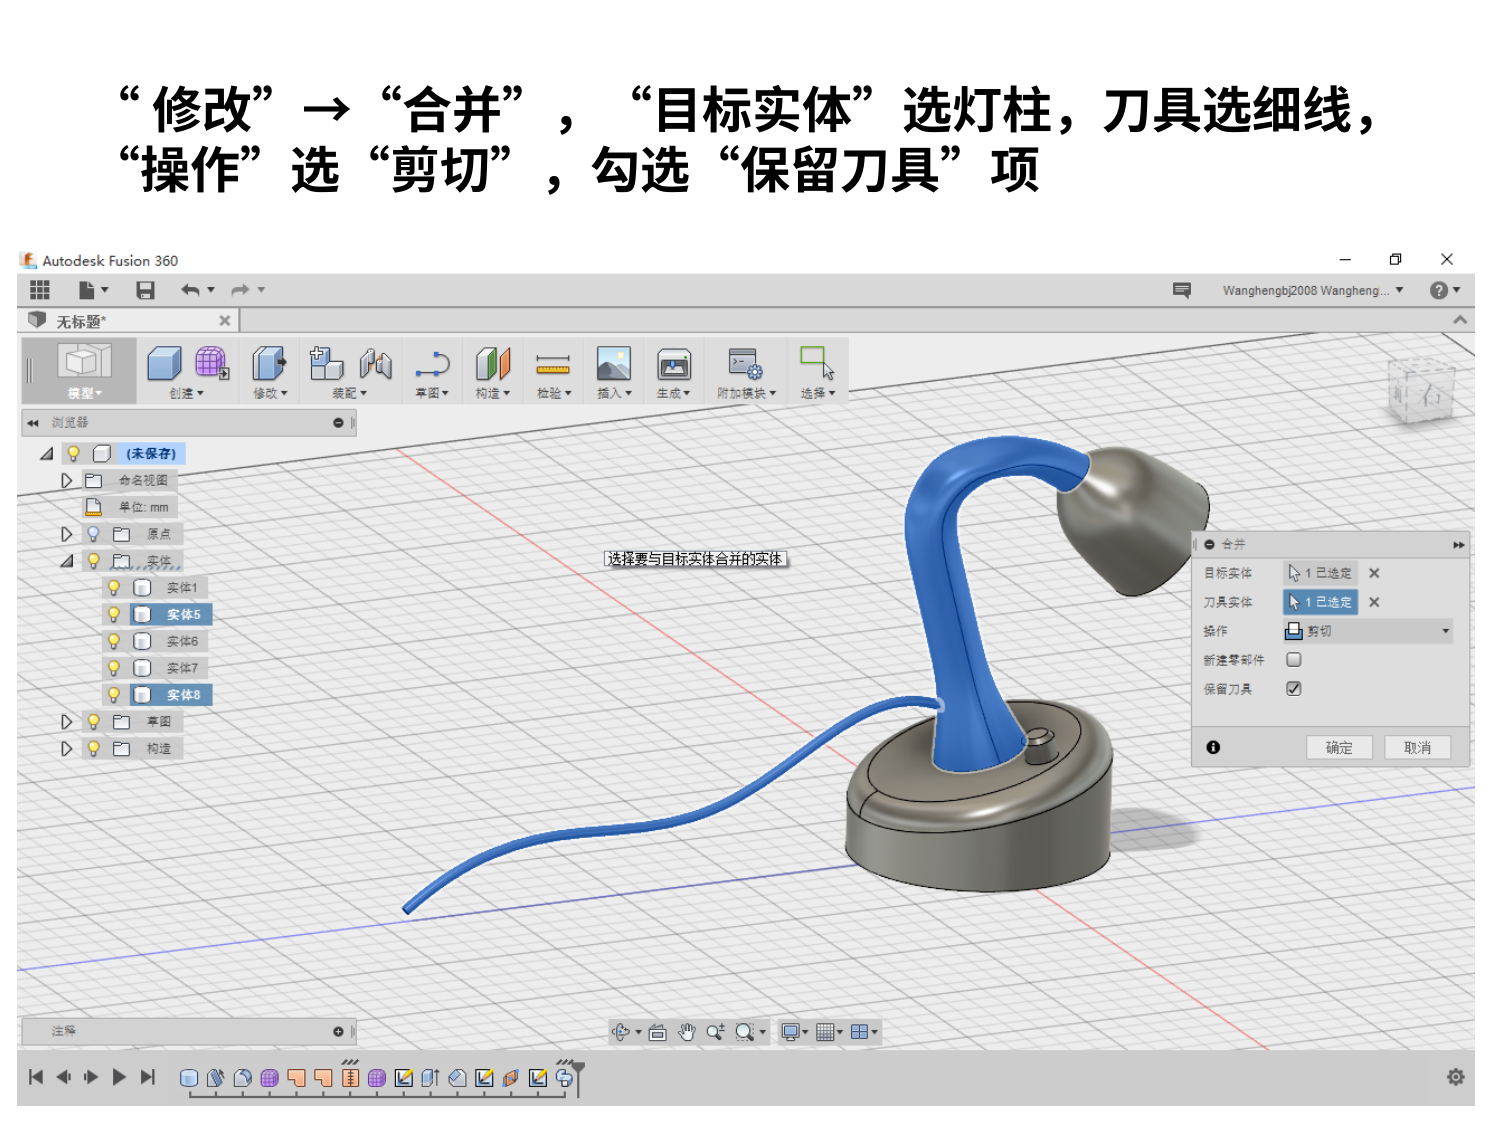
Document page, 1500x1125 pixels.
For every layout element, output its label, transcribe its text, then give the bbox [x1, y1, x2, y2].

title “修改”→“合并”，“目标实体”选灯柱，刀具选细线，“操作”选“剪切”，勾选“保留刀具”项 [75, 45, 1425, 233]
picture [17, 247, 1475, 1107]
